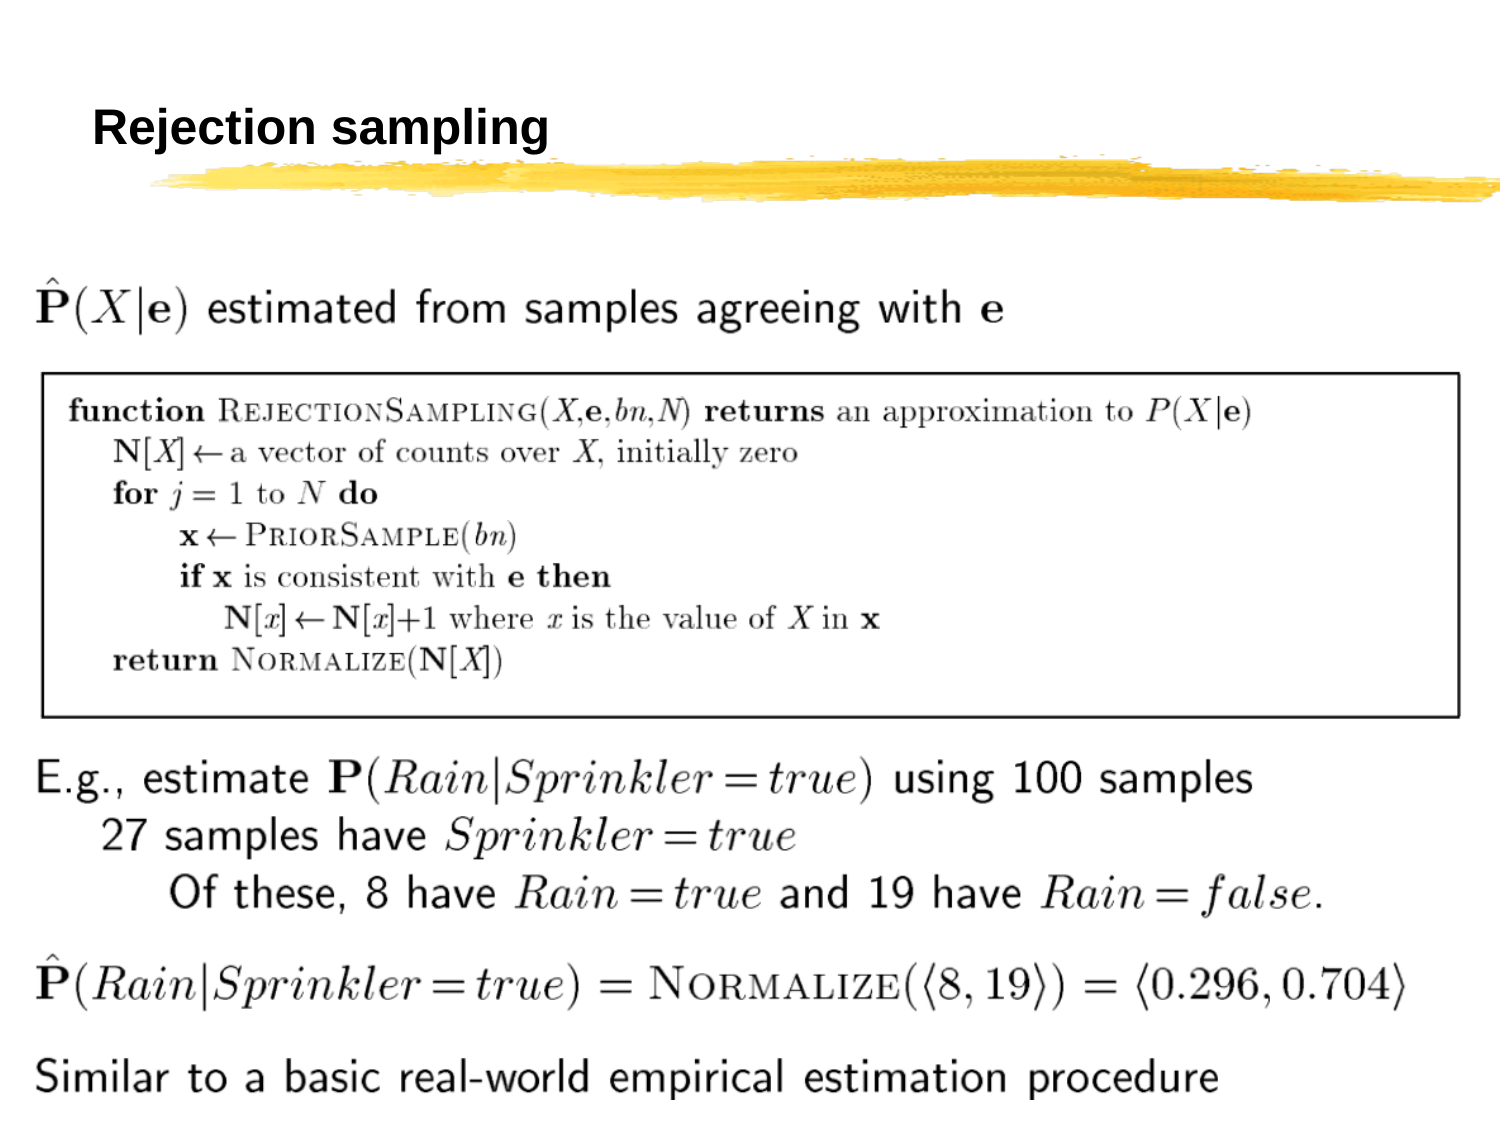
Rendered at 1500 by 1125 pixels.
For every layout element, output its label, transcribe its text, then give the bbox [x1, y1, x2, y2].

picture [150, 149, 1500, 213]
title Rejection sampling [76, 49, 1451, 163]
picture [24, 267, 1476, 1101]
